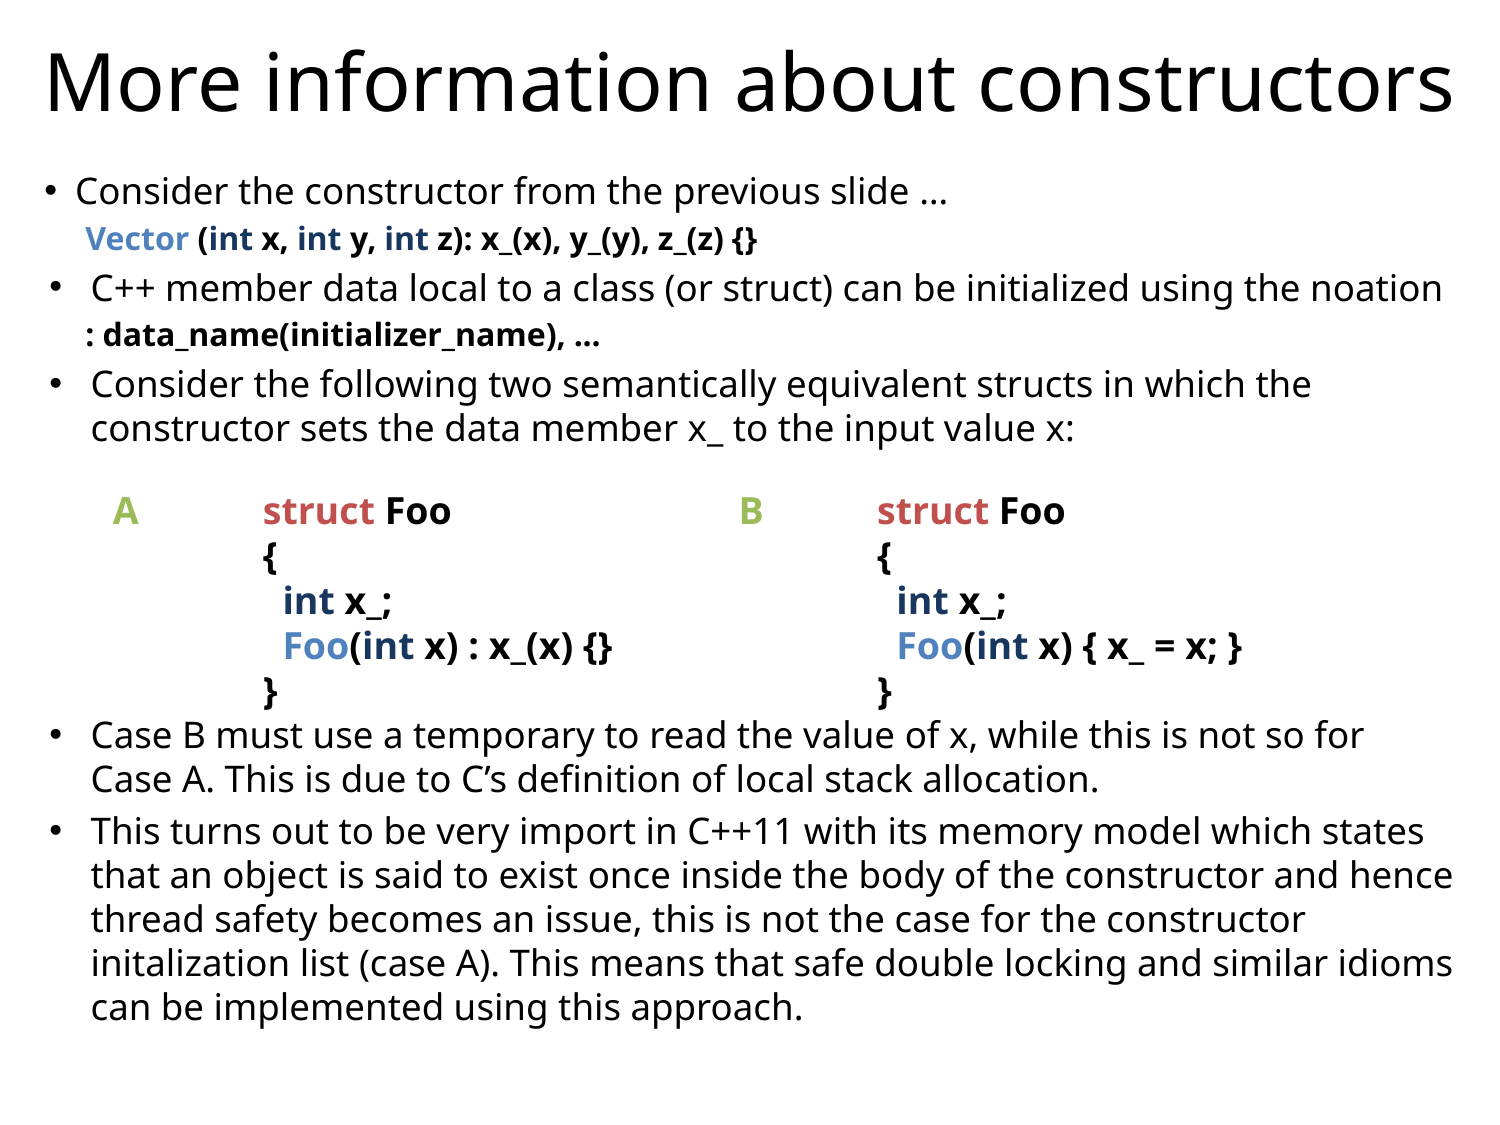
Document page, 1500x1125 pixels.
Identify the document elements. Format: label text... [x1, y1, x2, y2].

text_box Consider the constructor from the previous slide … Vector (int x, int y, int z): x_(x), y_(y), z_(z) {} C++ member data local to a class (or struct) can be initialized using the noation : data_name(initializer_name), ... Consider the following two semantically equivalent structs in which the constructor sets the data member x_ to the input value x: Case B must use a temporary to read the value of x, while this is not so for Case A. This is due to C’s definition of local stack allocation. This turns out to be very import in C++11 with its memory model which states that an object is said to exist once inside the body of the constructor and hence thread safety becomes an issue, this is not the case for the constructor initalization list (case A). This means that safe double locking and similar idioms can be implemented using this approach. [29, 160, 1471, 1094]
text_box struct Foo { int x_; Foo(int x) : x_(x) {} } [248, 479, 718, 720]
text_box struct Foo { int x_; Foo(int x) { x_ = x; } } [862, 479, 1355, 720]
text_box A [98, 479, 157, 540]
text_box More information about constructors [0, 0, 1500, 173]
text_box B [723, 479, 782, 540]
